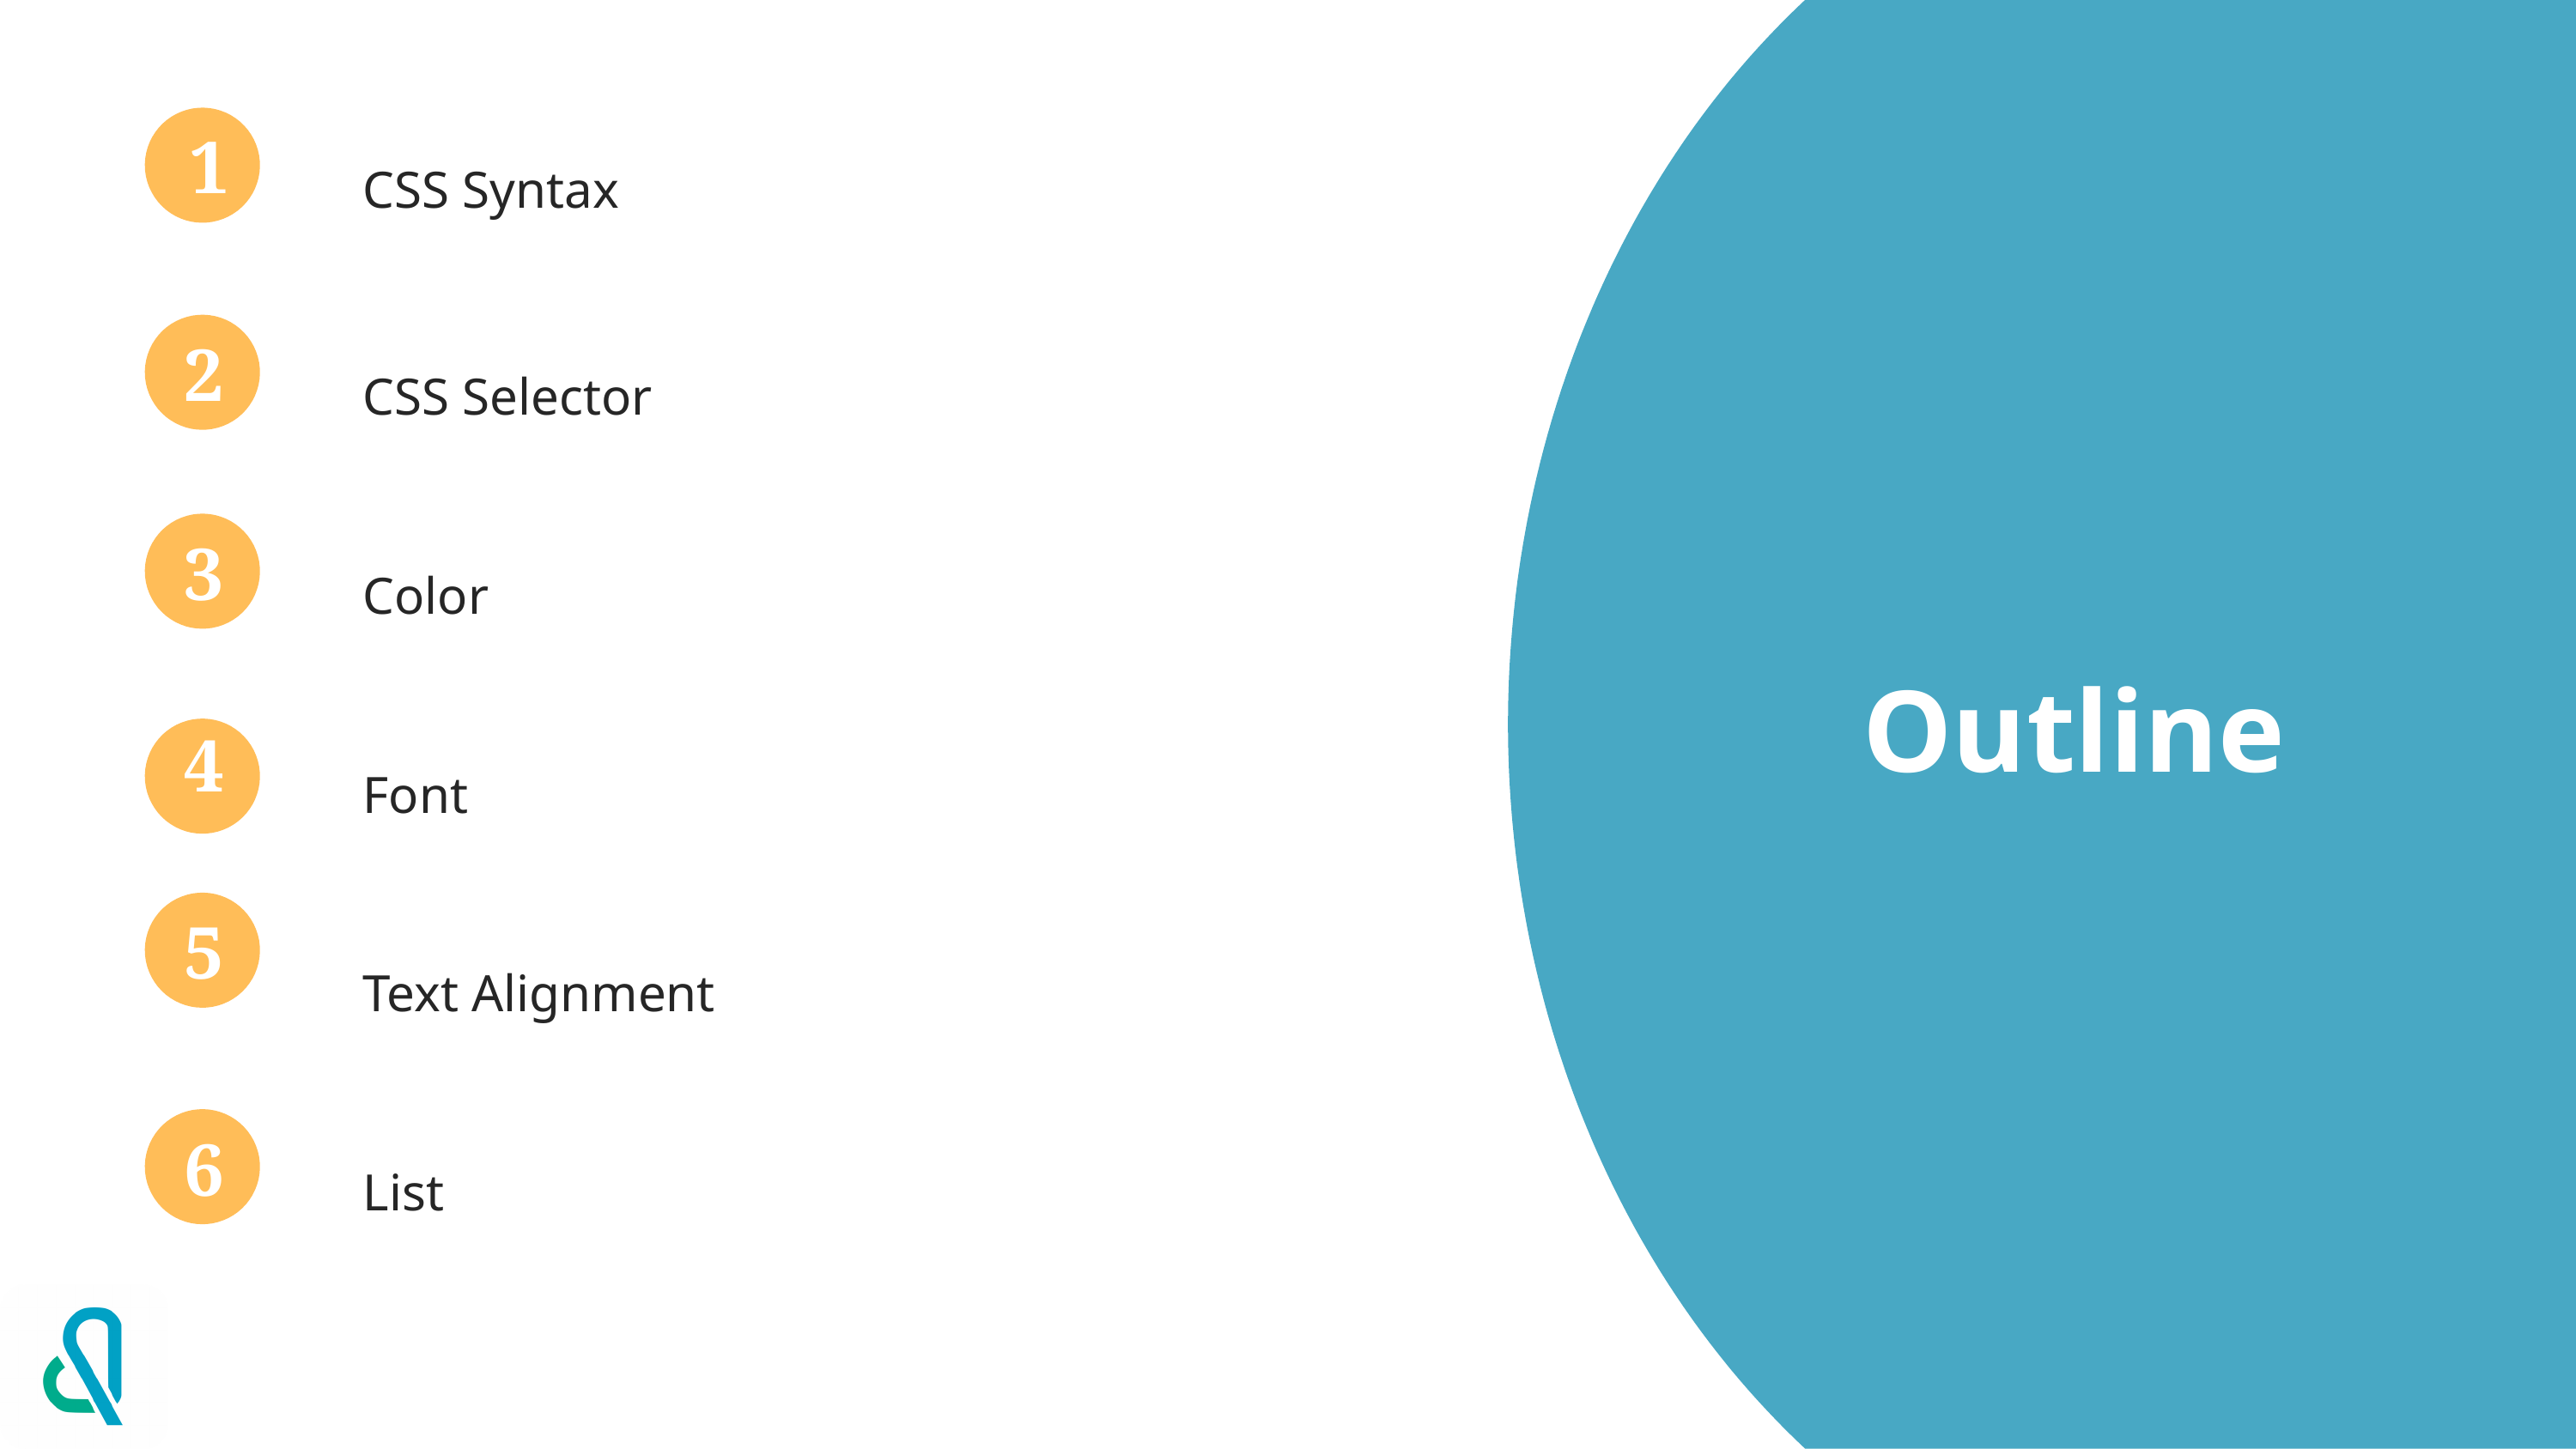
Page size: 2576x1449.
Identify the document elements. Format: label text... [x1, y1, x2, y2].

text_box [1508, 0, 2576, 1449]
text_box [144, 107, 260, 223]
text_box Color [361, 540, 1073, 624]
text_box [144, 722, 260, 834]
text_box Outline [1649, 626, 2455, 795]
text_box [144, 1109, 260, 1225]
text_box CSS Selector [361, 341, 1073, 426]
text_box Text Alignment [361, 937, 1073, 1022]
text_box [144, 892, 260, 1008]
text_box 2 [182, 328, 223, 416]
text_box Font [361, 738, 1073, 823]
text_box [144, 314, 260, 430]
text_box 6 [182, 1122, 223, 1210]
text_box [0, 1284, 168, 1449]
text_box [144, 513, 260, 629]
text_box List [361, 1137, 1073, 1222]
text_box 5 [182, 906, 223, 994]
text_box 4 [182, 718, 223, 807]
text_box CSS Syntax [361, 134, 1073, 218]
text_box 1 [187, 120, 218, 209]
text_box 3 [182, 526, 223, 615]
